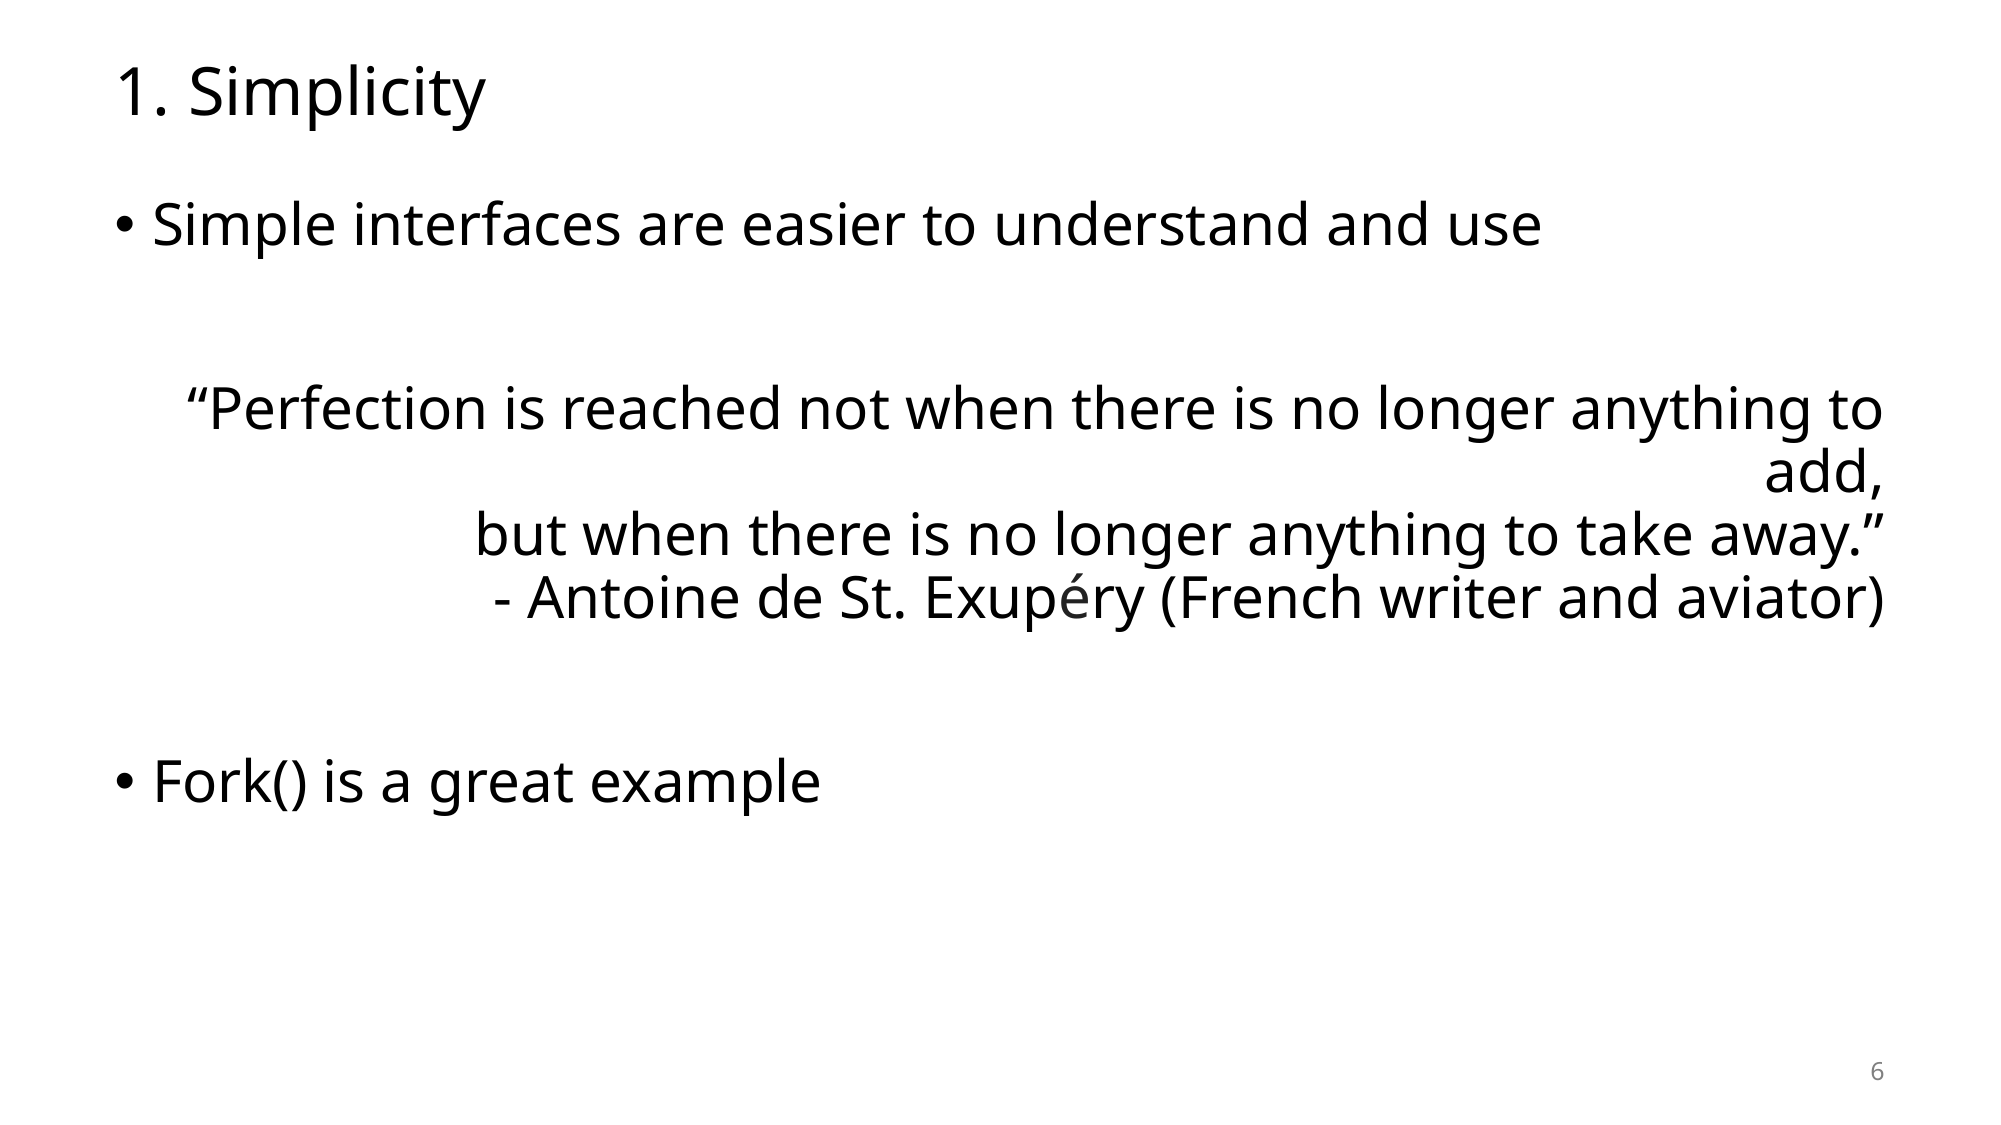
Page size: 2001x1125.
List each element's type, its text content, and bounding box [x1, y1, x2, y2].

list Simple interfaces are easier to understand and use “Perfection is reached not when there is no longer anything to add, but when there is no longer anything to take away.” - Antoine de St. Exupéry (French writer and aviator) Fork() is a great example [99, 187, 1900, 1013]
title 1. Simplicity [99, 37, 1900, 150]
slide_number 6 [1749, 1042, 1900, 1103]
